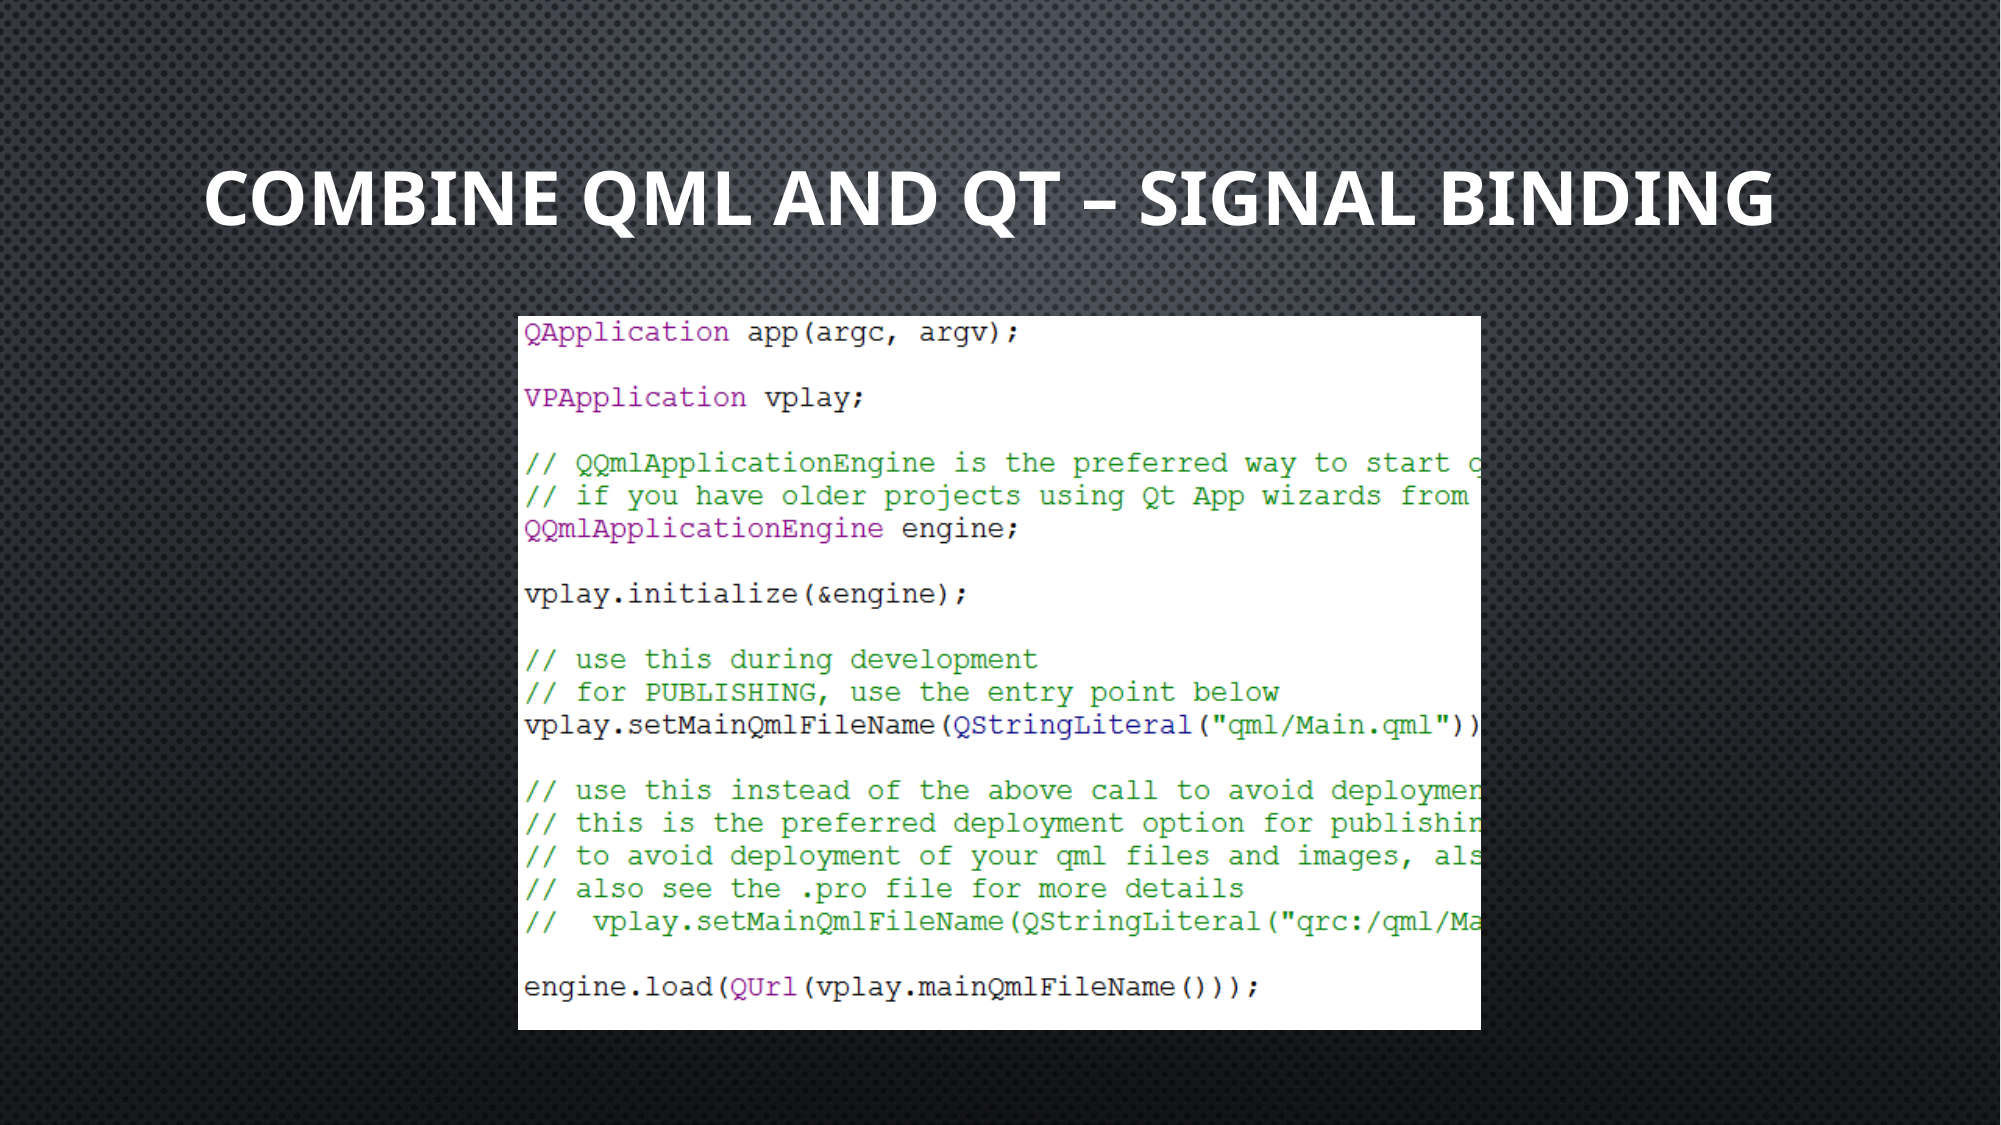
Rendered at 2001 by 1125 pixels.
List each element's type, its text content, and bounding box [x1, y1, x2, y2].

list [518, 315, 1481, 1031]
title Combine QML and Qt – Signal Binding [187, 99, 1813, 291]
